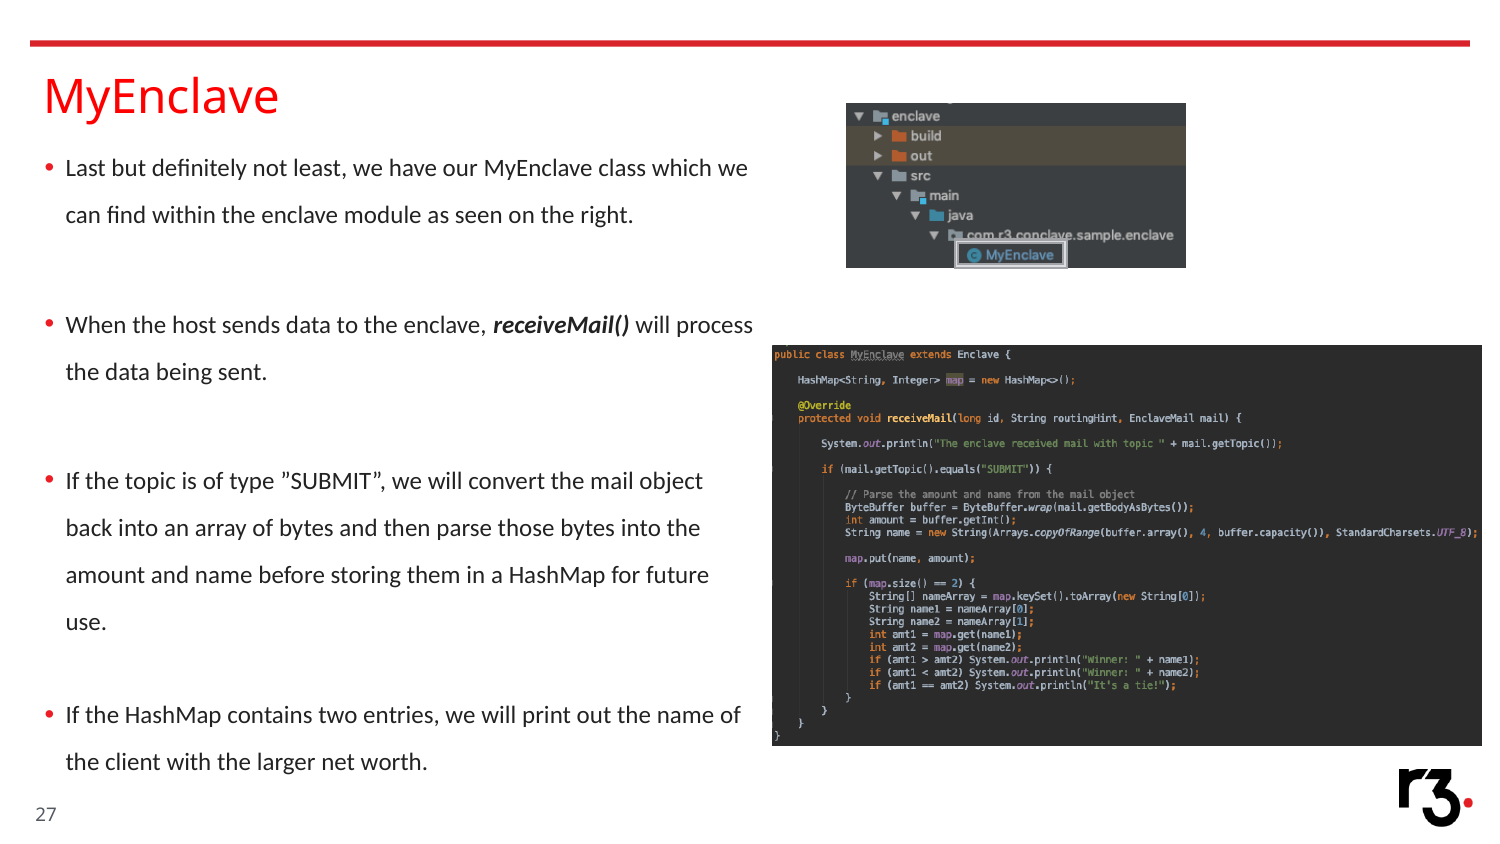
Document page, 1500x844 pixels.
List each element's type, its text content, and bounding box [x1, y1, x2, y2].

list Last but definitely not least, we have our MyEnclave class which we can find within the enclave module as seen on the right. When the host sends data to the enclave, receiveMail() will process the data being sent. If the topic is of type ”SUBMIT”, we will convert the mail object back into an array of bytes and then parse those bytes into the amount and name before storing them in a HashMap for future use. If the HashMap contains two entries, we will print out the name of the client with the larger net worth. [28, 127, 773, 844]
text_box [846, 103, 1186, 269]
picture [772, 345, 1482, 746]
picture [1399, 769, 1473, 827]
title MyEnclave [28, 57, 1430, 191]
